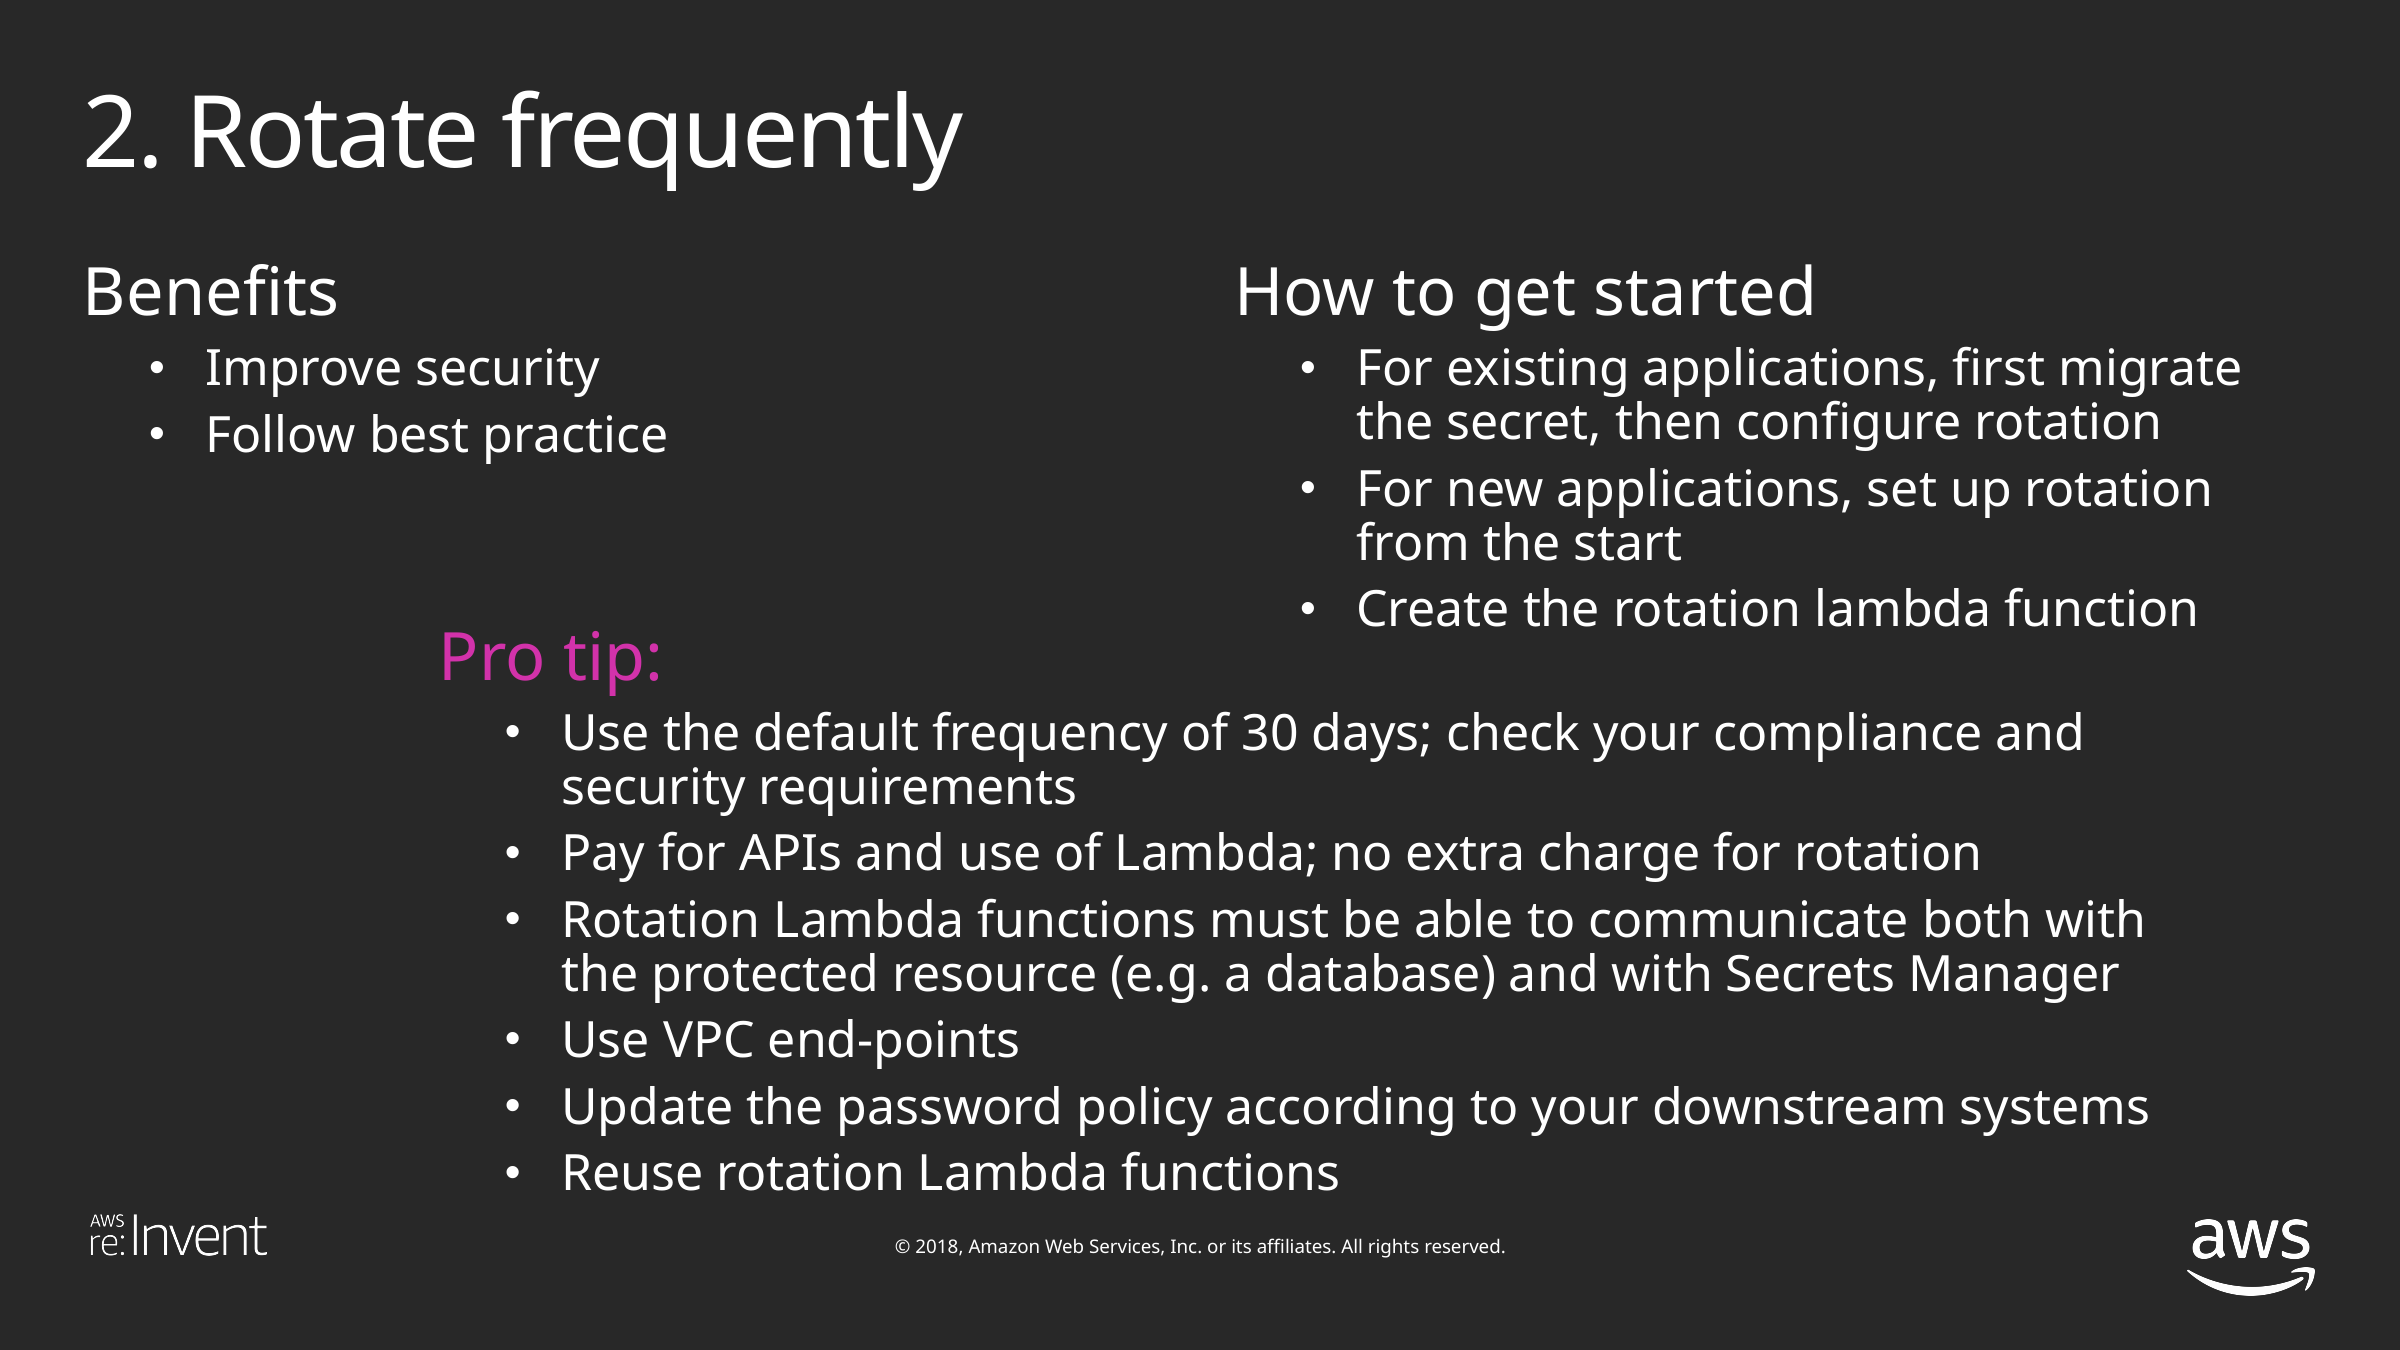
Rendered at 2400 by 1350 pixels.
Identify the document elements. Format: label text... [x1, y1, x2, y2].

picture [2187, 1219, 2315, 1296]
title 2. Rotate frequently [52, 56, 2348, 235]
picture [90, 1214, 267, 1256]
list How to get started For existing applications, first migrate the secret, then configure rotation For new applications, set up rotation from the start Create the rotation lambda function [1204, 234, 2315, 733]
list Benefits Improve security Follow best practice [52, 234, 1163, 490]
text_box Pro tip: Use the default frequency of 30 days; check your compliance and security requirements Pay for APIs and use of Lambda; no extra charge for rotation Rotation Lambda functions must be able to communicate both with the protected resource (e.g. a database) and with Secrets Manager Use VPC end-points Update the password policy according to your downstream systems Reuse rotation Lambda functions [408, 598, 2210, 1292]
